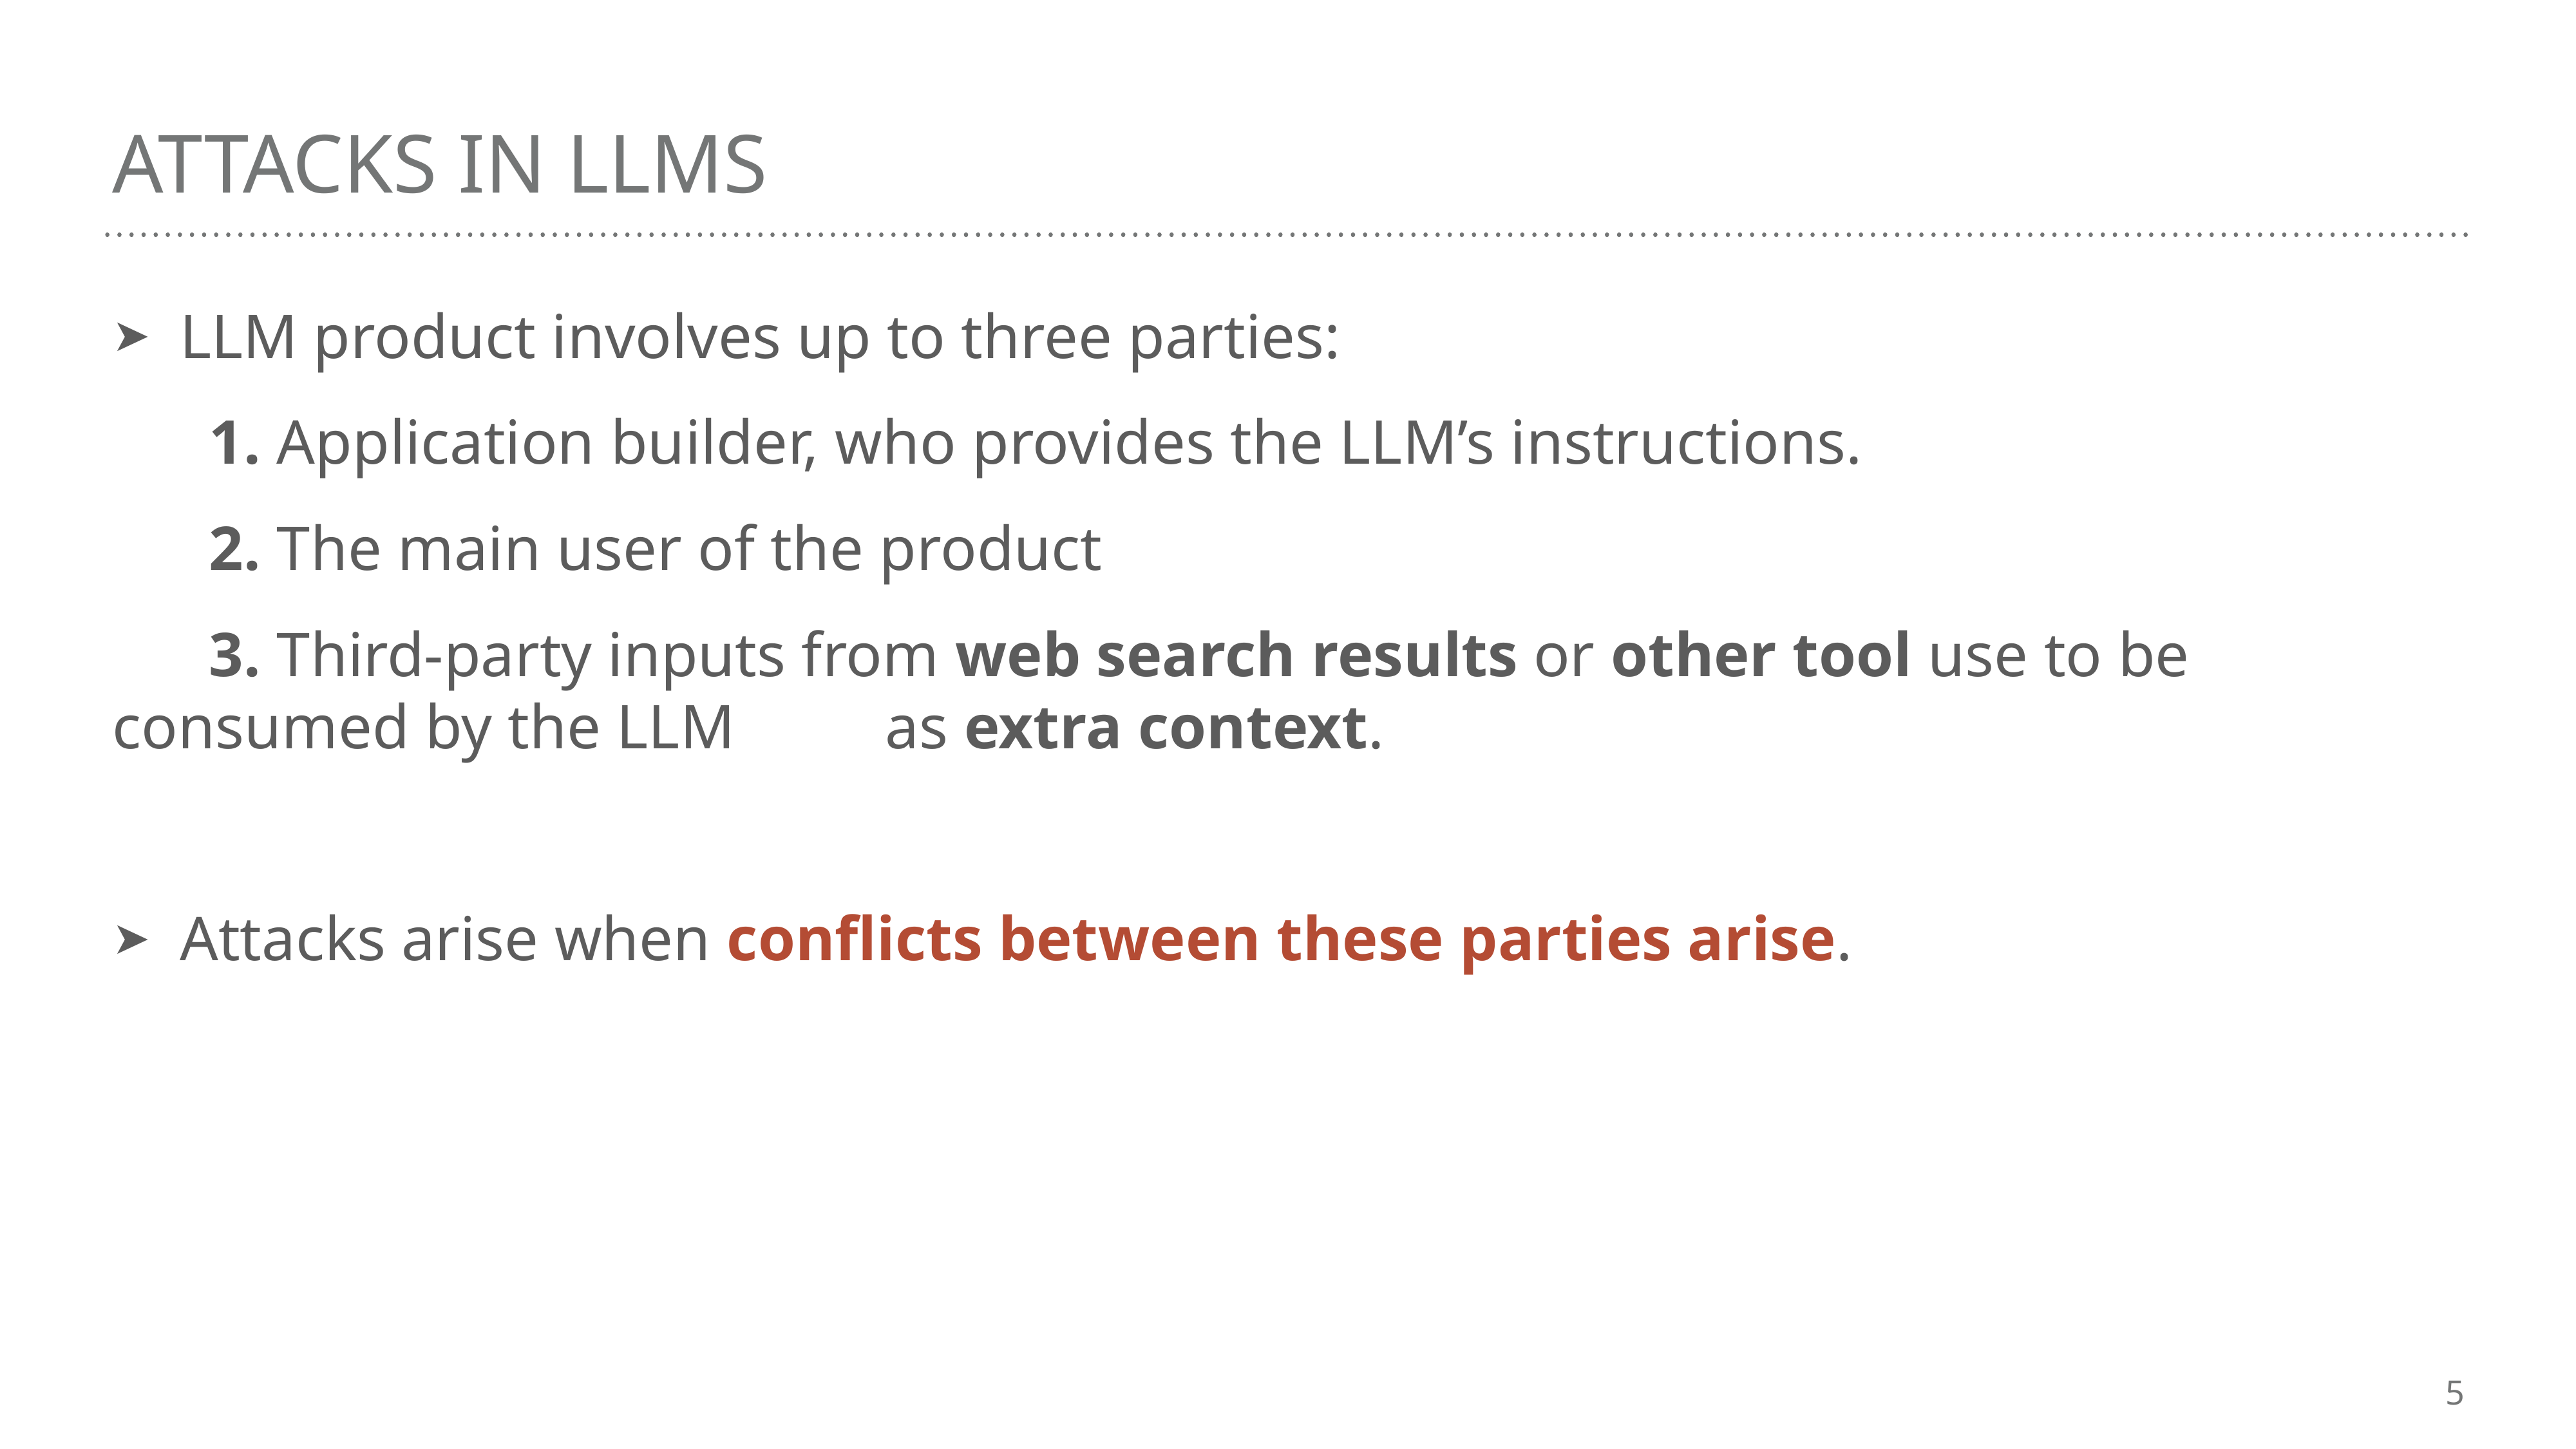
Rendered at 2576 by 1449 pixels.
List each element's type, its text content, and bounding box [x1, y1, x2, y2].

slide_number 5 [2440, 1367, 2469, 1416]
title Attacks in LLms [107, 107, 2469, 215]
list LLM product involves up to three parties: 1. Application builder, who provides the LLM’s instructions. 2. The main user of the product 3. Third-party inputs from web search results or other tool use to be consumed by the LLM as extra context. Attacks arise when conflicts between these parties arise. [107, 292, 2469, 1367]
